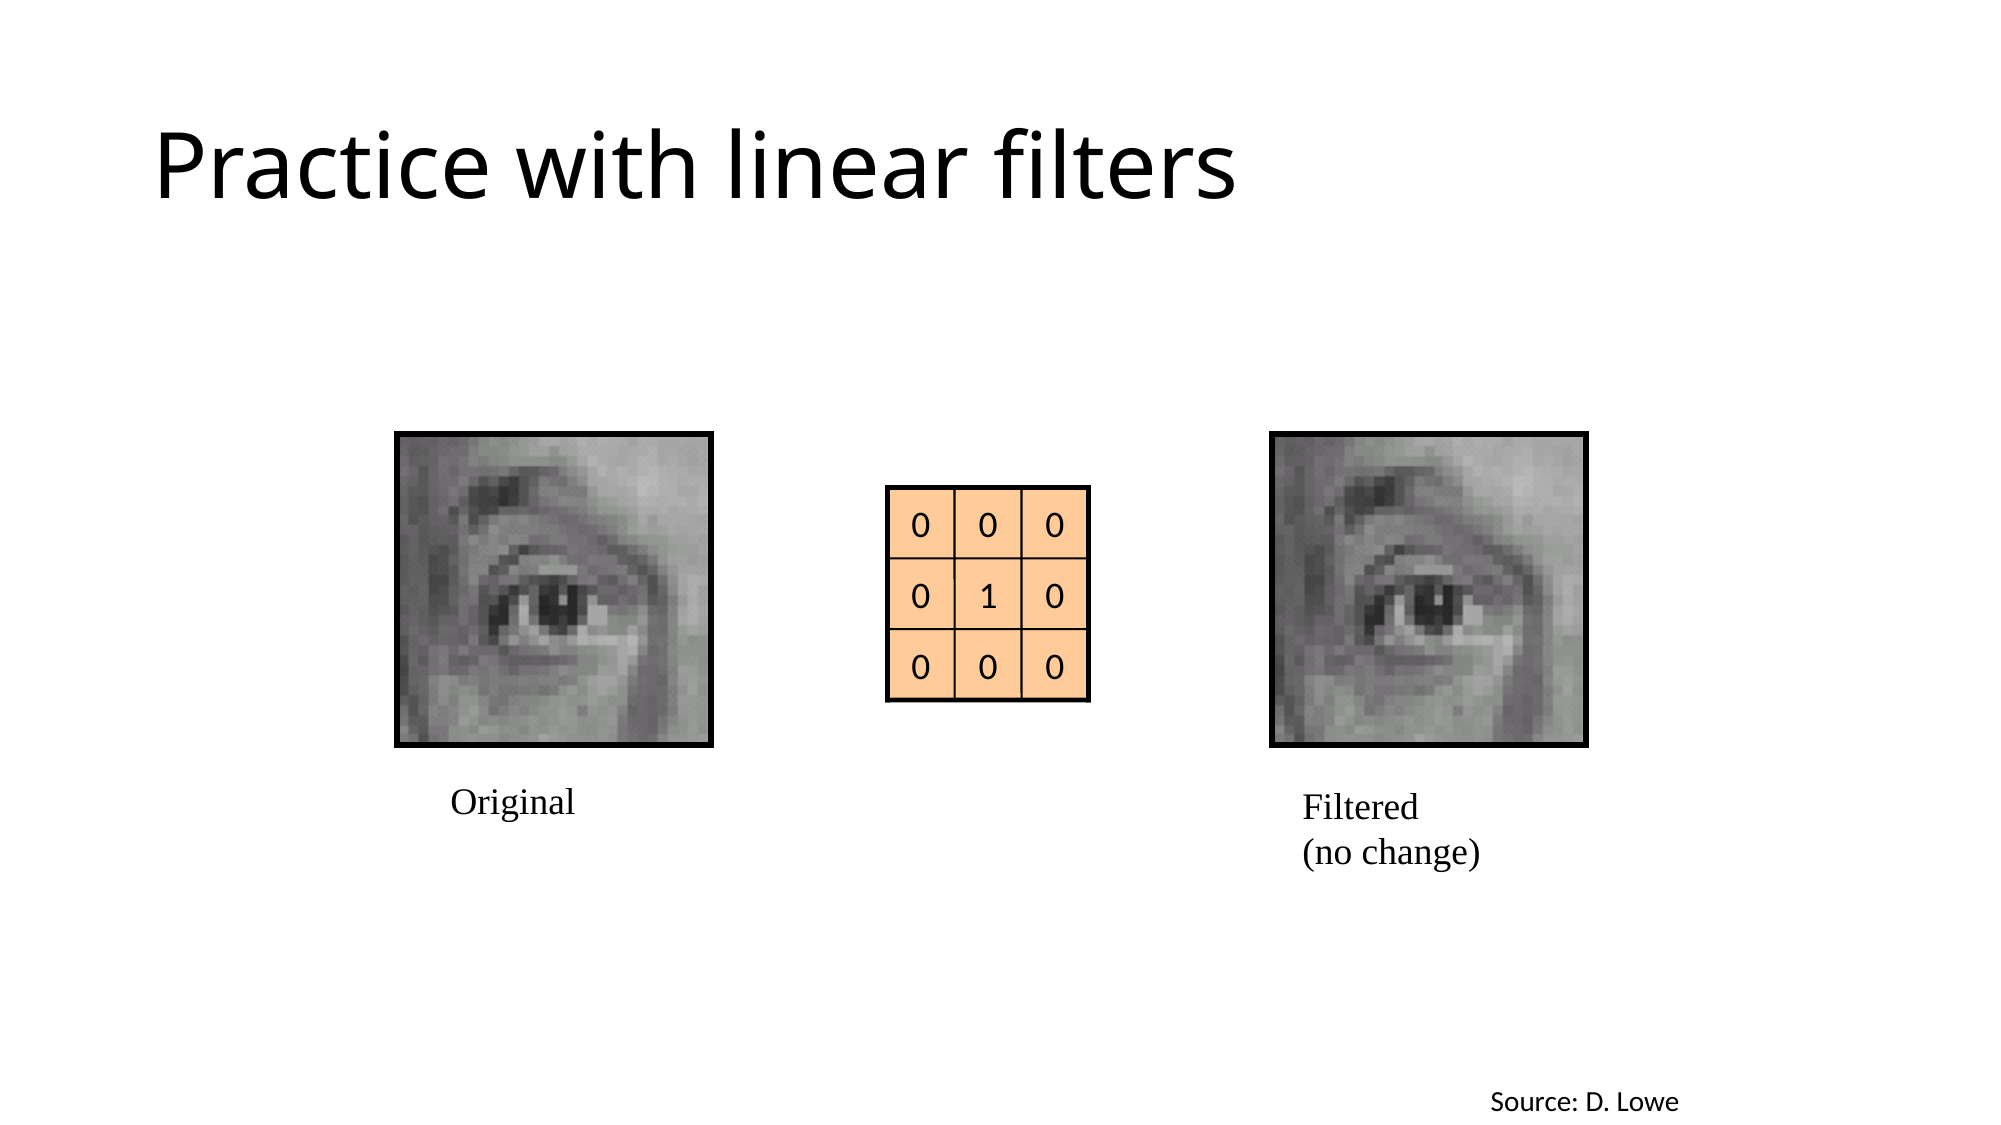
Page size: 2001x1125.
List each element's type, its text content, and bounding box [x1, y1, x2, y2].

picture [399, 437, 708, 743]
text_box Original [435, 769, 591, 829]
title Practice with linear filters [137, 59, 1863, 278]
picture [1274, 437, 1583, 743]
text_box Source: D. Lowe [1475, 1074, 1695, 1125]
text_box Filtered (no change) [1287, 774, 1638, 880]
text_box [887, 487, 1089, 700]
